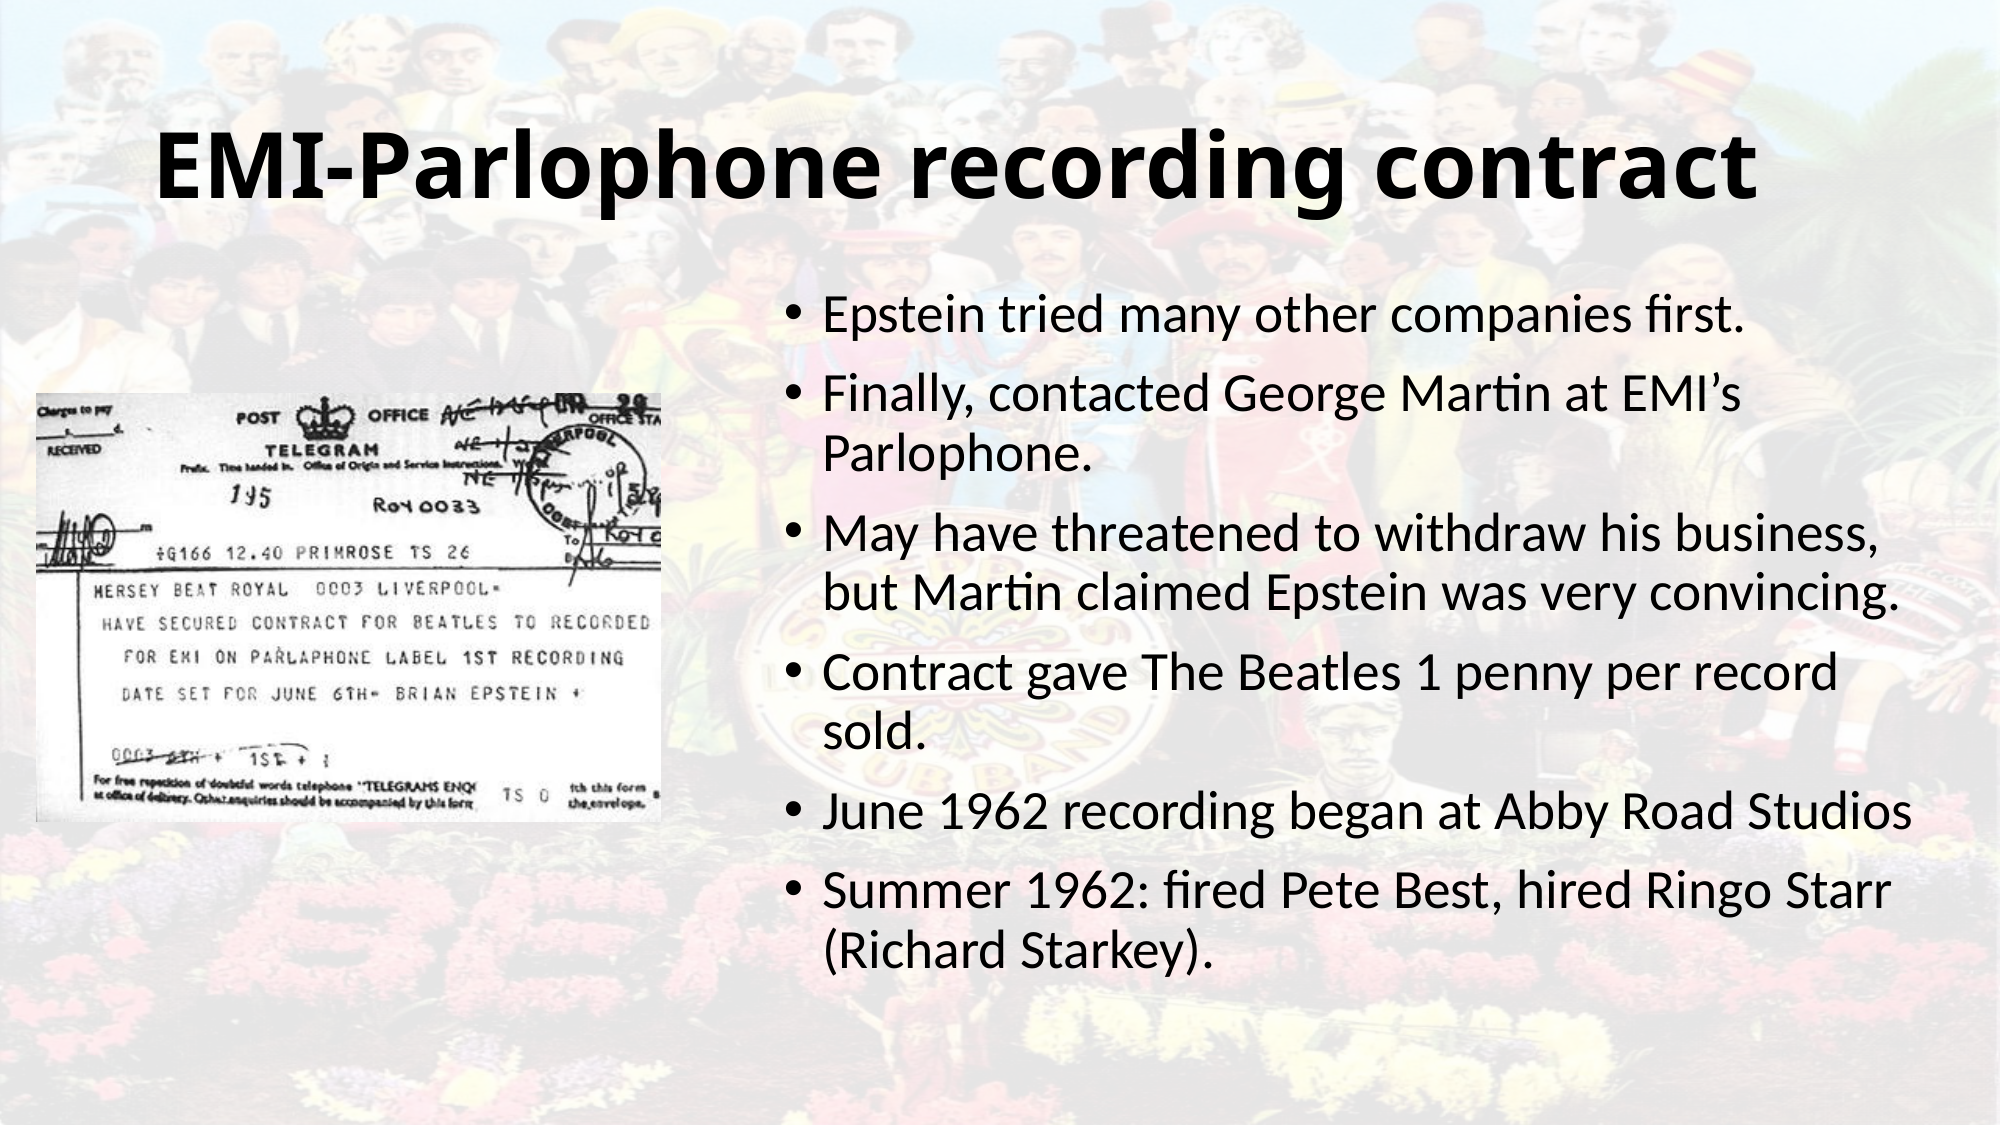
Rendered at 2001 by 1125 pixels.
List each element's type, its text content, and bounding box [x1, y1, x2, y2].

title EMI-Parlophone recording contract [137, 59, 1863, 278]
list Epstein tried many other companies first. Finally, contacted George Martin at EMI’s Parlophone. May have threatened to withdraw his business, but Martin claimed Epstein was very convincing. Contract gave The Beatles 1 penny per record sold. June 1962 recording began at Abby Road Studios Summer 1962: fired Pete Best, hired Ringo Starr (Richard Starkey). [768, 277, 1946, 992]
picture [35, 392, 661, 822]
